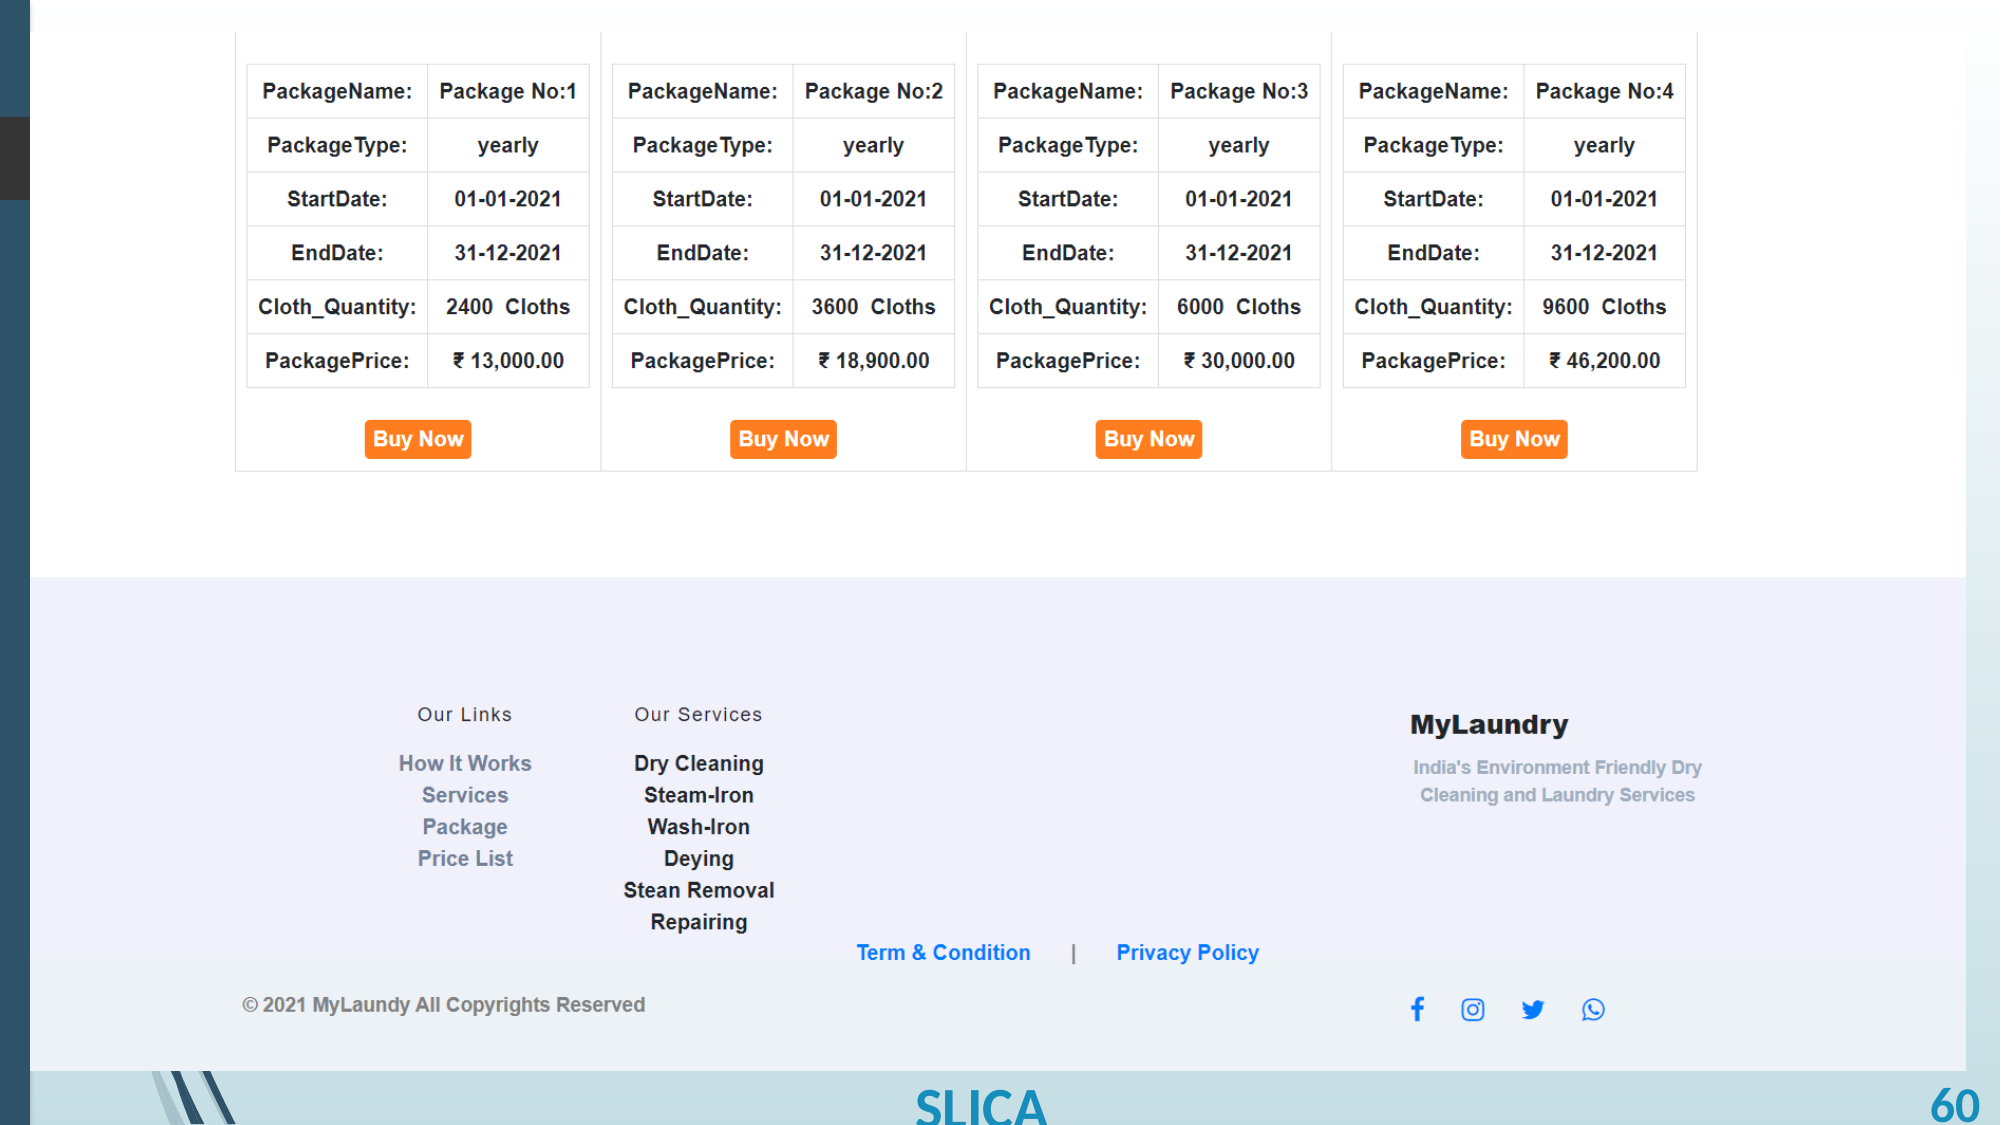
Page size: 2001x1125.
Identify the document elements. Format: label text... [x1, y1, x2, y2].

text_box 60 [1914, 1065, 2000, 1125]
picture [30, 32, 1966, 1071]
text_box SLICA [900, 1078, 1087, 1125]
